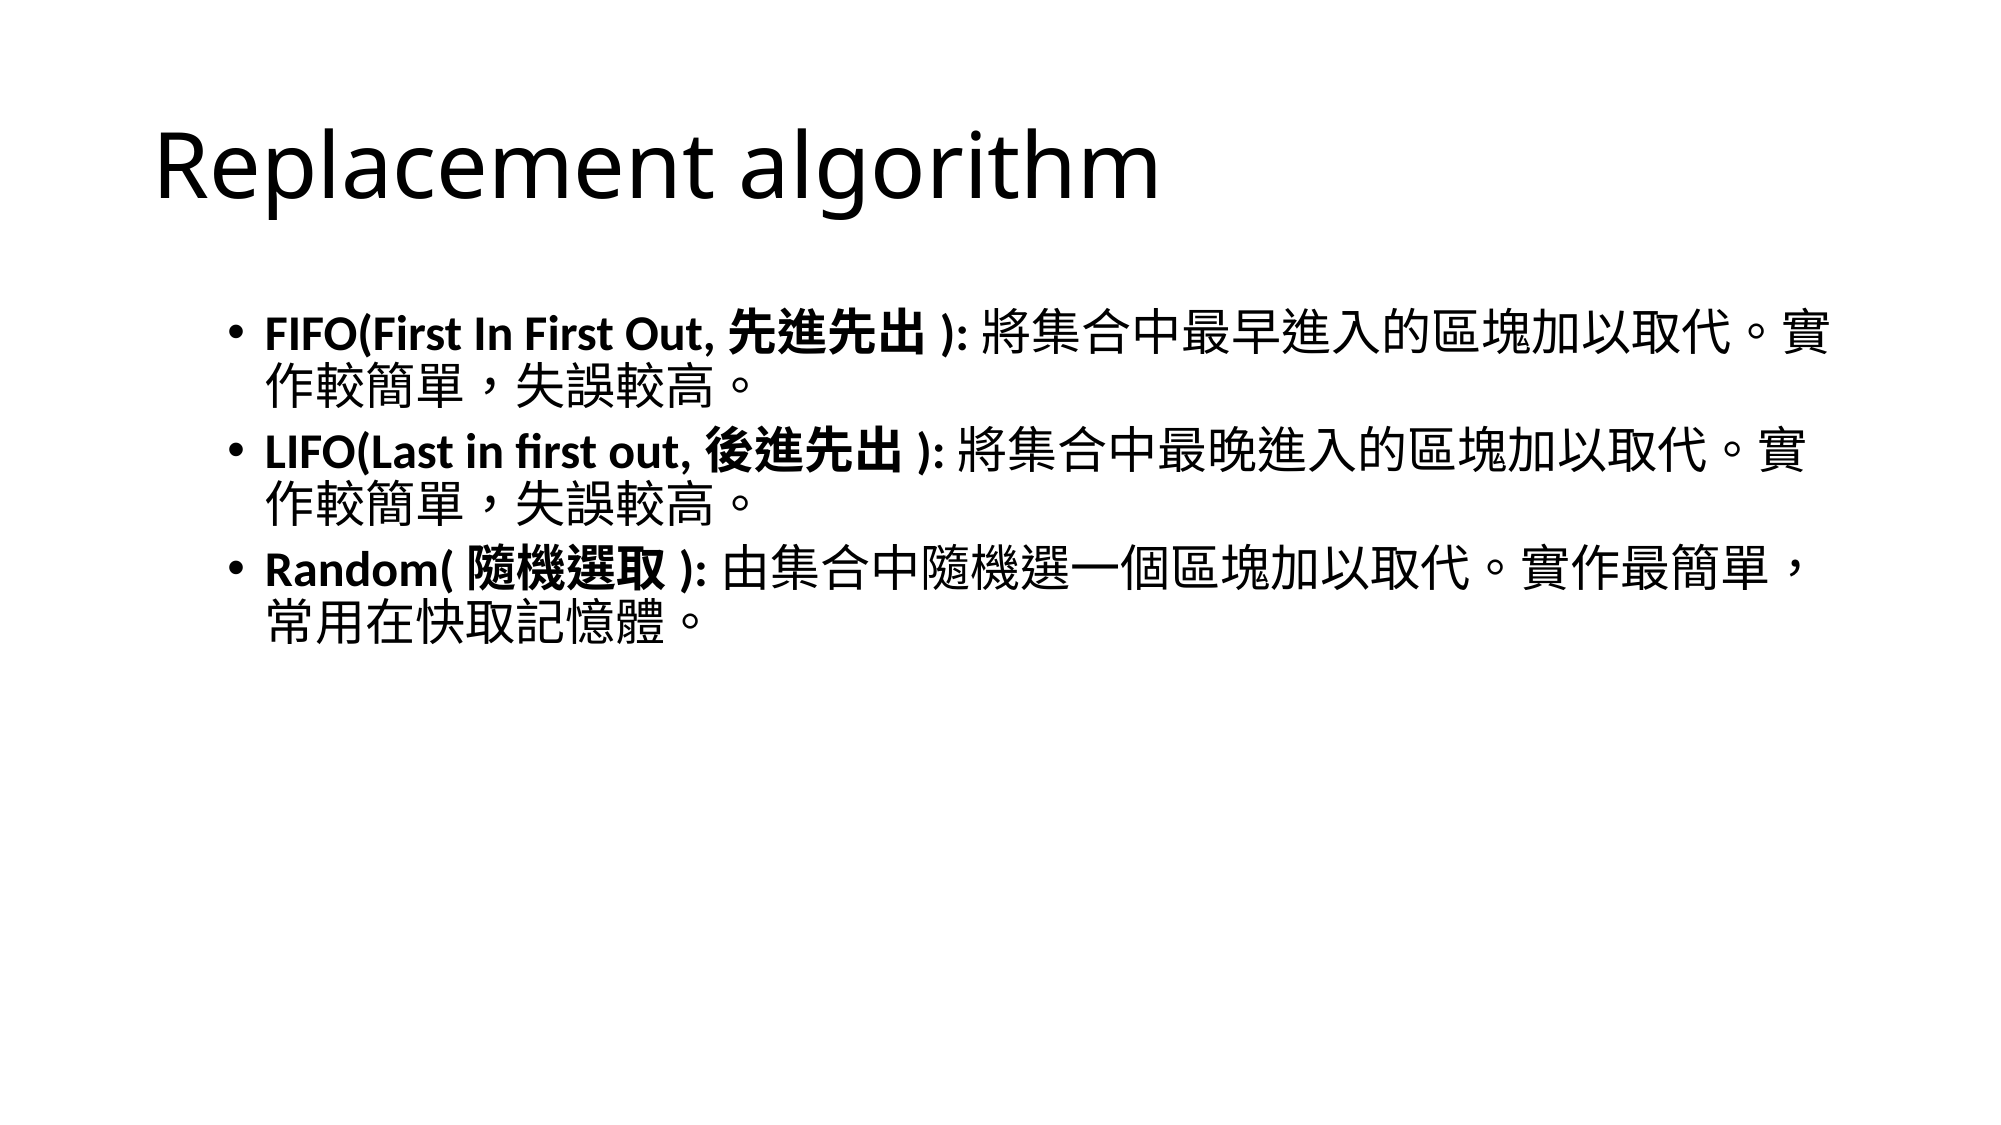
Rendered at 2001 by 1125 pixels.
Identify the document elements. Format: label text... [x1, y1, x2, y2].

list FIFO(First In First Out,先進先出):將集合中最早進入的區塊加以取代。實作較簡單，失誤較高。 LIFO(Last in first out,後進先出):將集合中最晚進入的區塊加以取代。實作較簡單，失誤較高。 Random(隨機選取):由集合中隨機選一個區塊加以取代。實作最簡單，常用在快取記憶體。 [137, 299, 1863, 1014]
title Replacement algorithm [137, 59, 1863, 278]
